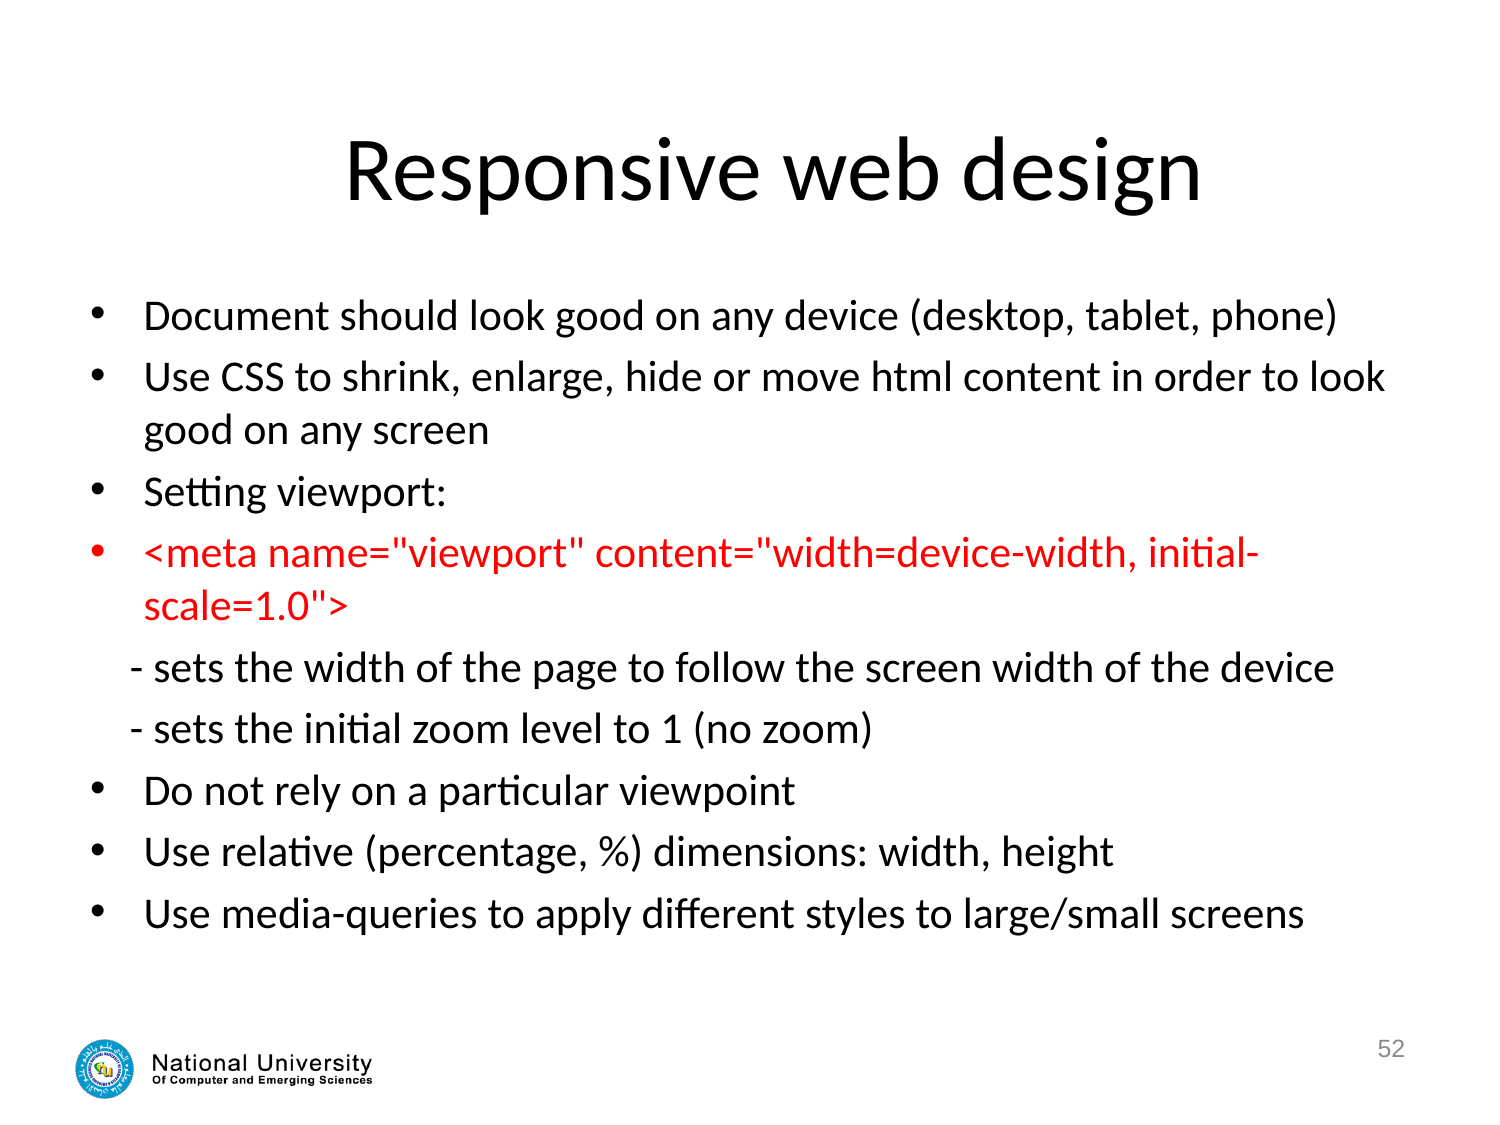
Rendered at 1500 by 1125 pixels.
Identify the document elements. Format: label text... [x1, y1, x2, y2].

text_box Document should look good on any device (desktop, tablet, phone) Use CSS to shrink, enlarge, hide or move html content in order to look good on any screen Setting viewport: <meta name="viewport" content="width=device-width, initial-scale=1.0"> - sets the width of the page to follow the screen width of the device - sets the initial zoom level to 1 (no zoom) Do not rely on a particular viewpoint Use relative (percentage, %) dimensions: width, height Use media-queries to apply different styles to large/small screens [74, 278, 1425, 1022]
picture [111, 1074, 134, 1099]
picture [111, 1039, 134, 1064]
picture [75, 1039, 98, 1065]
picture [75, 1075, 100, 1099]
text_box Responsive web design [99, 70, 1450, 258]
slide_number 52 [1362, 1025, 1450, 1100]
picture [87, 1052, 122, 1086]
picture [151, 1034, 382, 1104]
